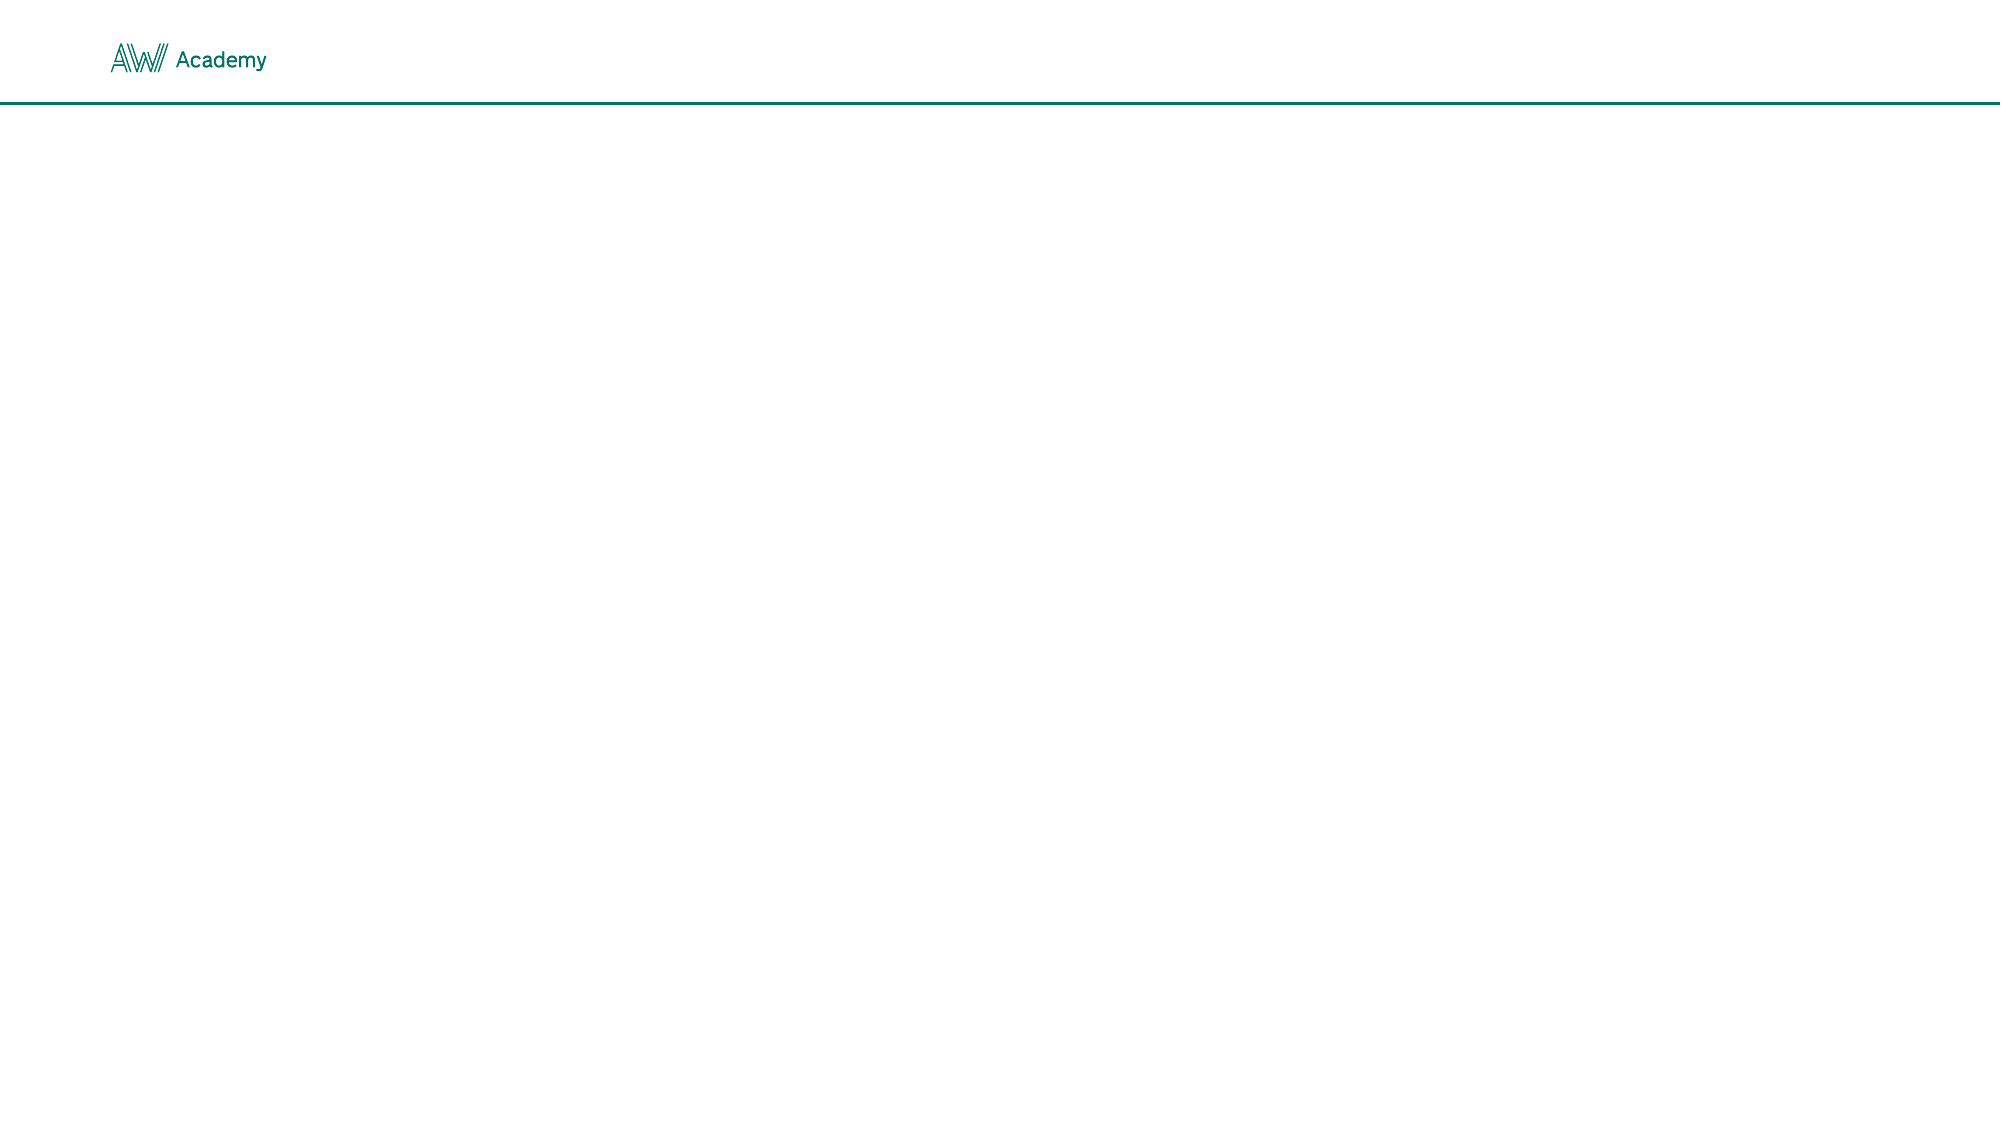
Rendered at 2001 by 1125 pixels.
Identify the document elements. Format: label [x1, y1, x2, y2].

picture [104, 36, 275, 83]
